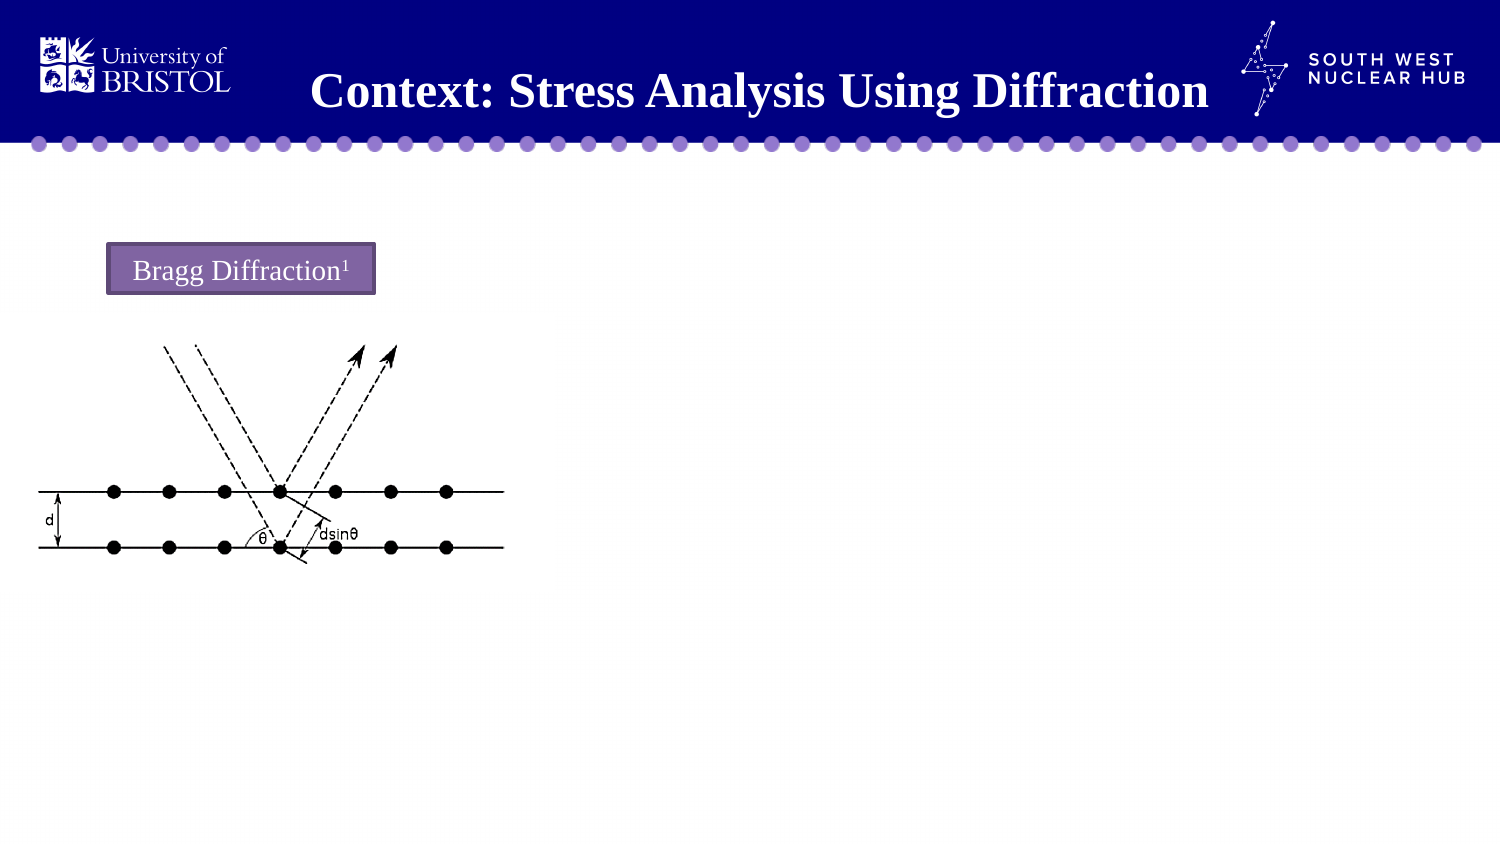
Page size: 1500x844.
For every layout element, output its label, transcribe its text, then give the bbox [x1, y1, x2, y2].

picture [0, 0, 1500, 844]
text_box Bragg Diffraction1 [106, 242, 376, 295]
text_box Context: Stress Analysis Using Diffraction [294, 50, 1243, 129]
